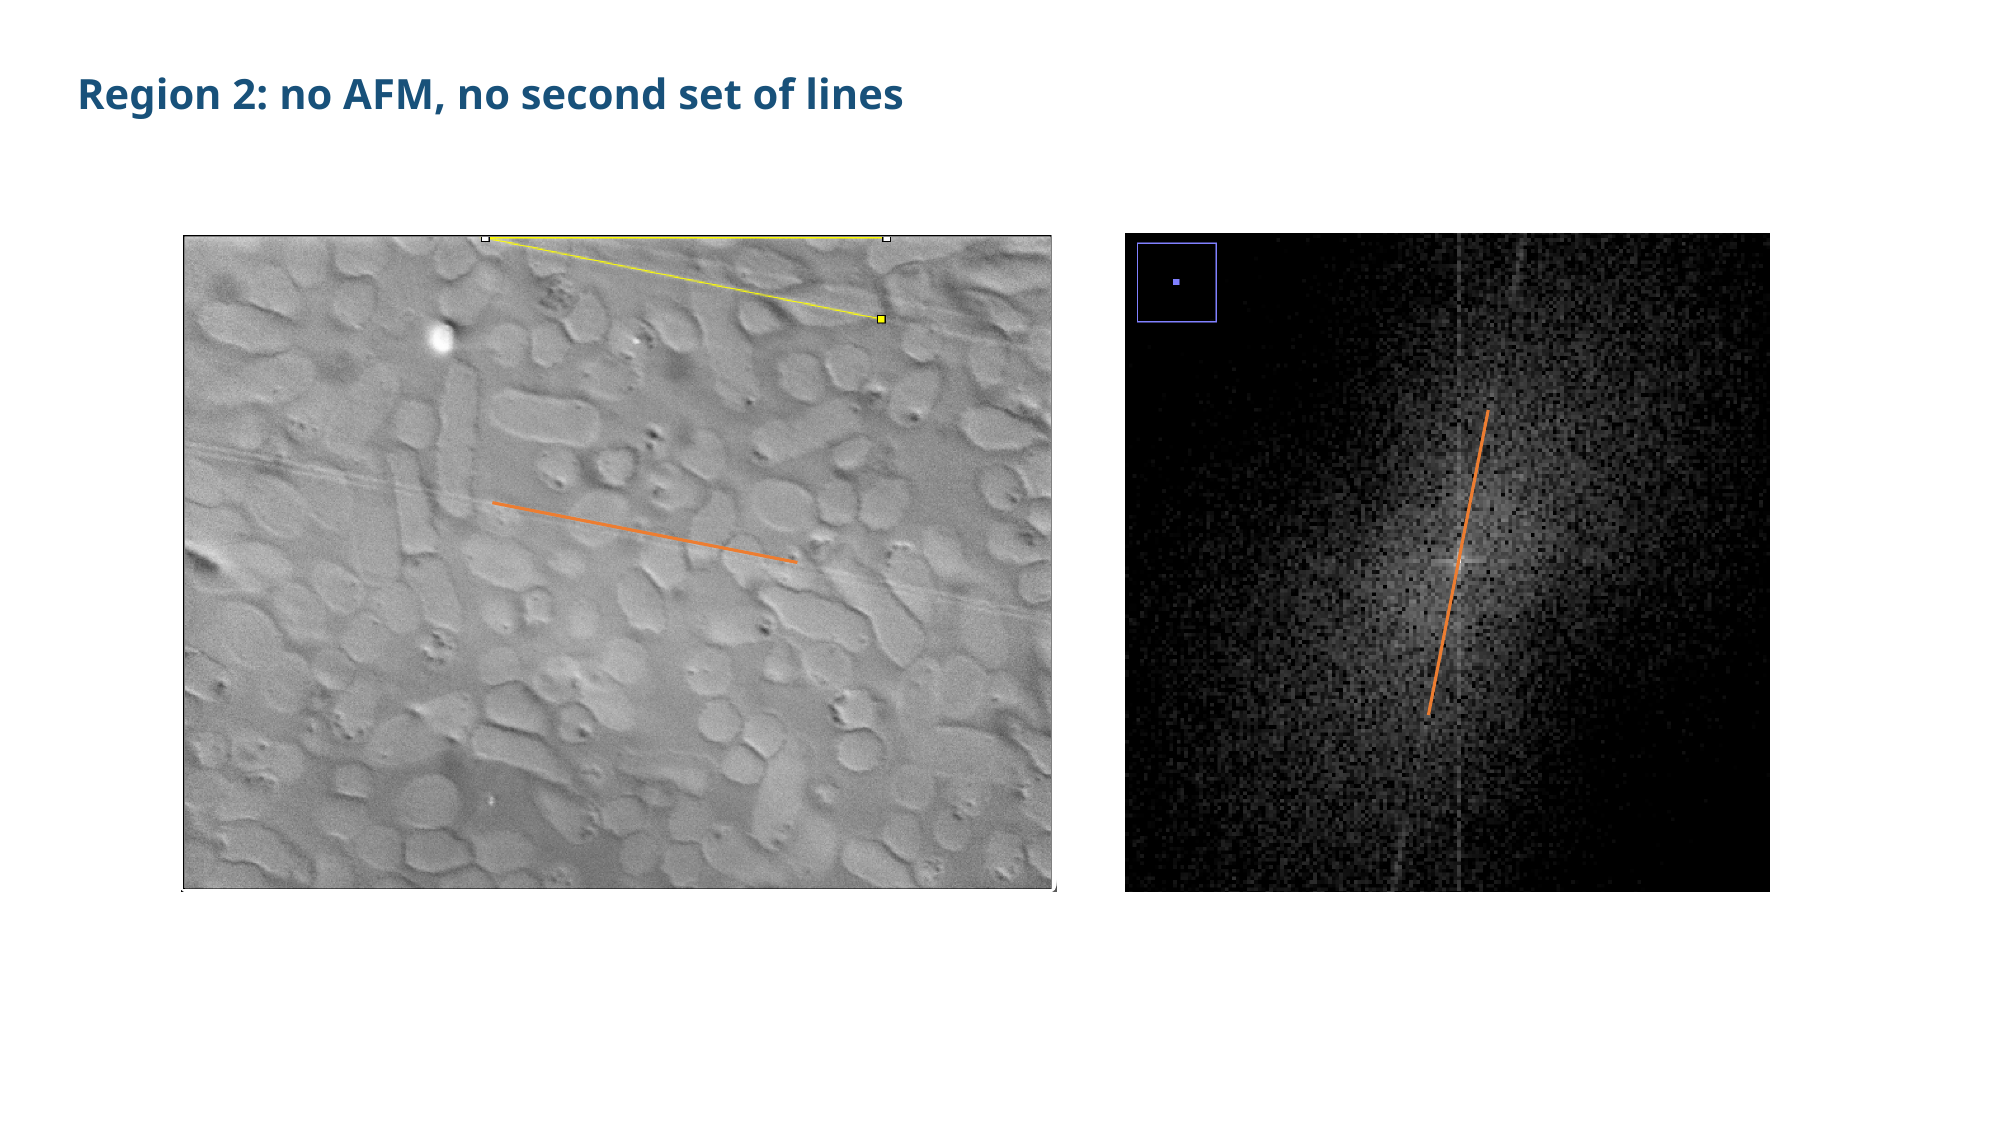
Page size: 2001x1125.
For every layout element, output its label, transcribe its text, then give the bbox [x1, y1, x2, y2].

title Region 2: no AFM, no second set of lines [62, 59, 1863, 132]
picture [1125, 233, 1770, 892]
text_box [1305, 532, 1611, 593]
picture [181, 233, 1057, 892]
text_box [492, 502, 798, 563]
